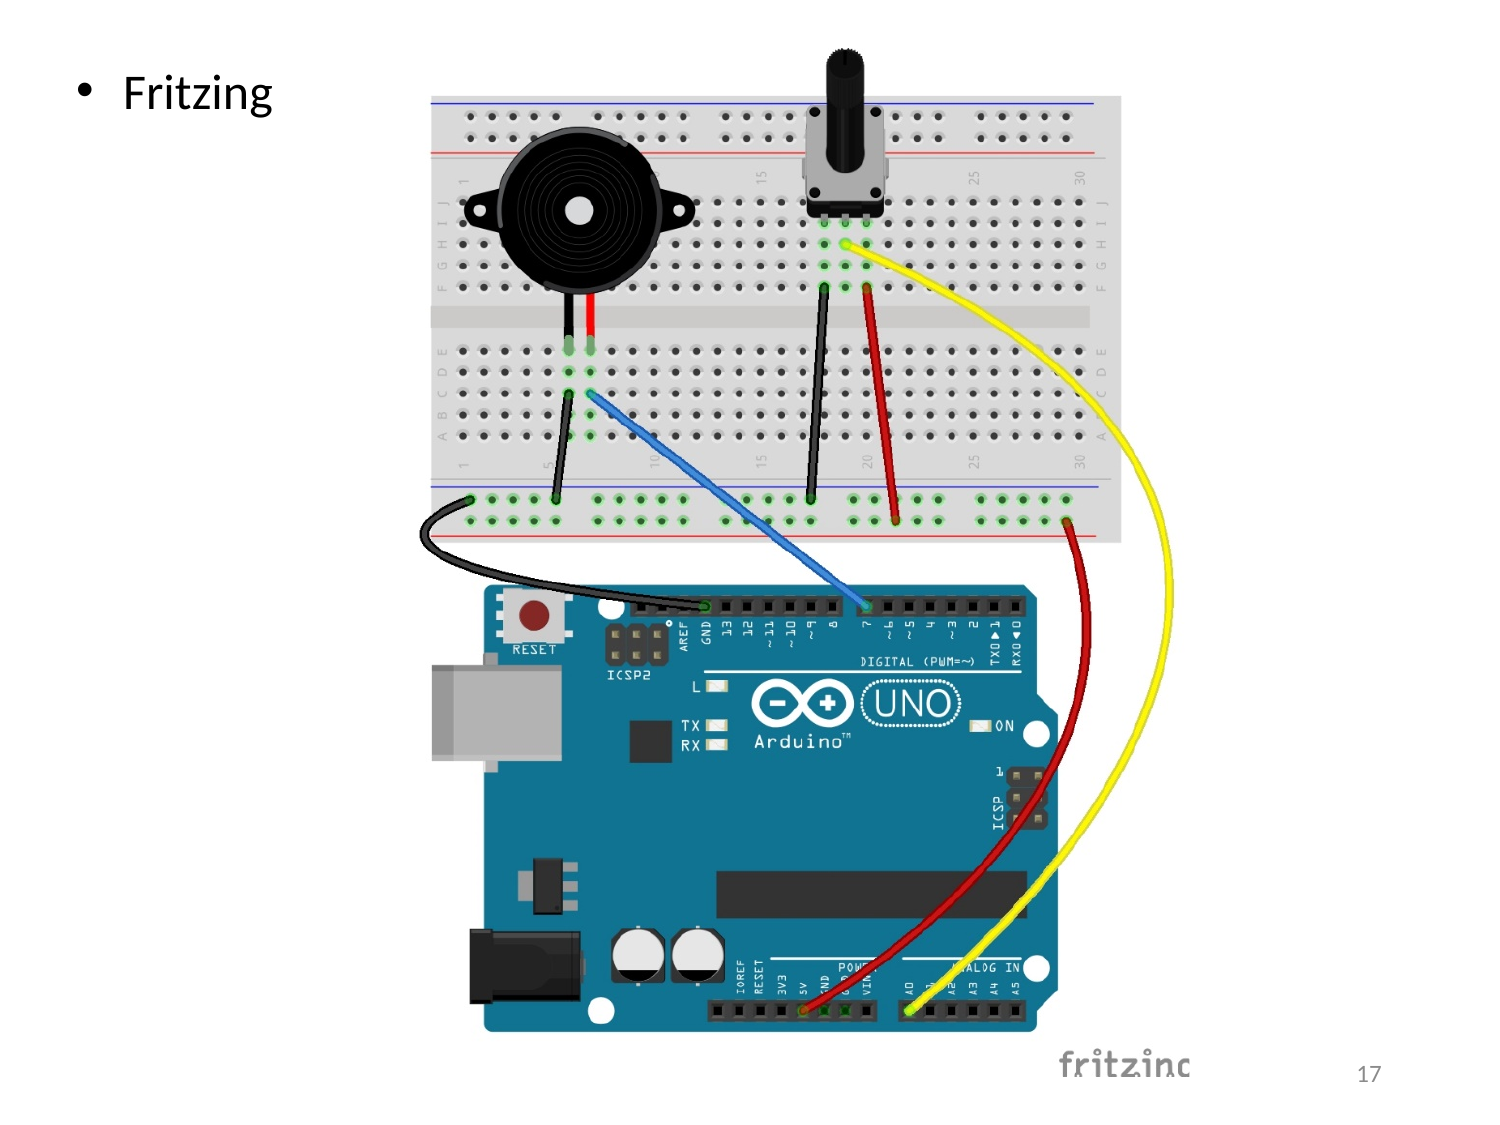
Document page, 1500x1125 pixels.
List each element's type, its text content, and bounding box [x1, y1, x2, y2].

slide_number 17 [1059, 1042, 1397, 1103]
text_box Fritzing [61, 22, 303, 127]
picture [409, 48, 1190, 1077]
